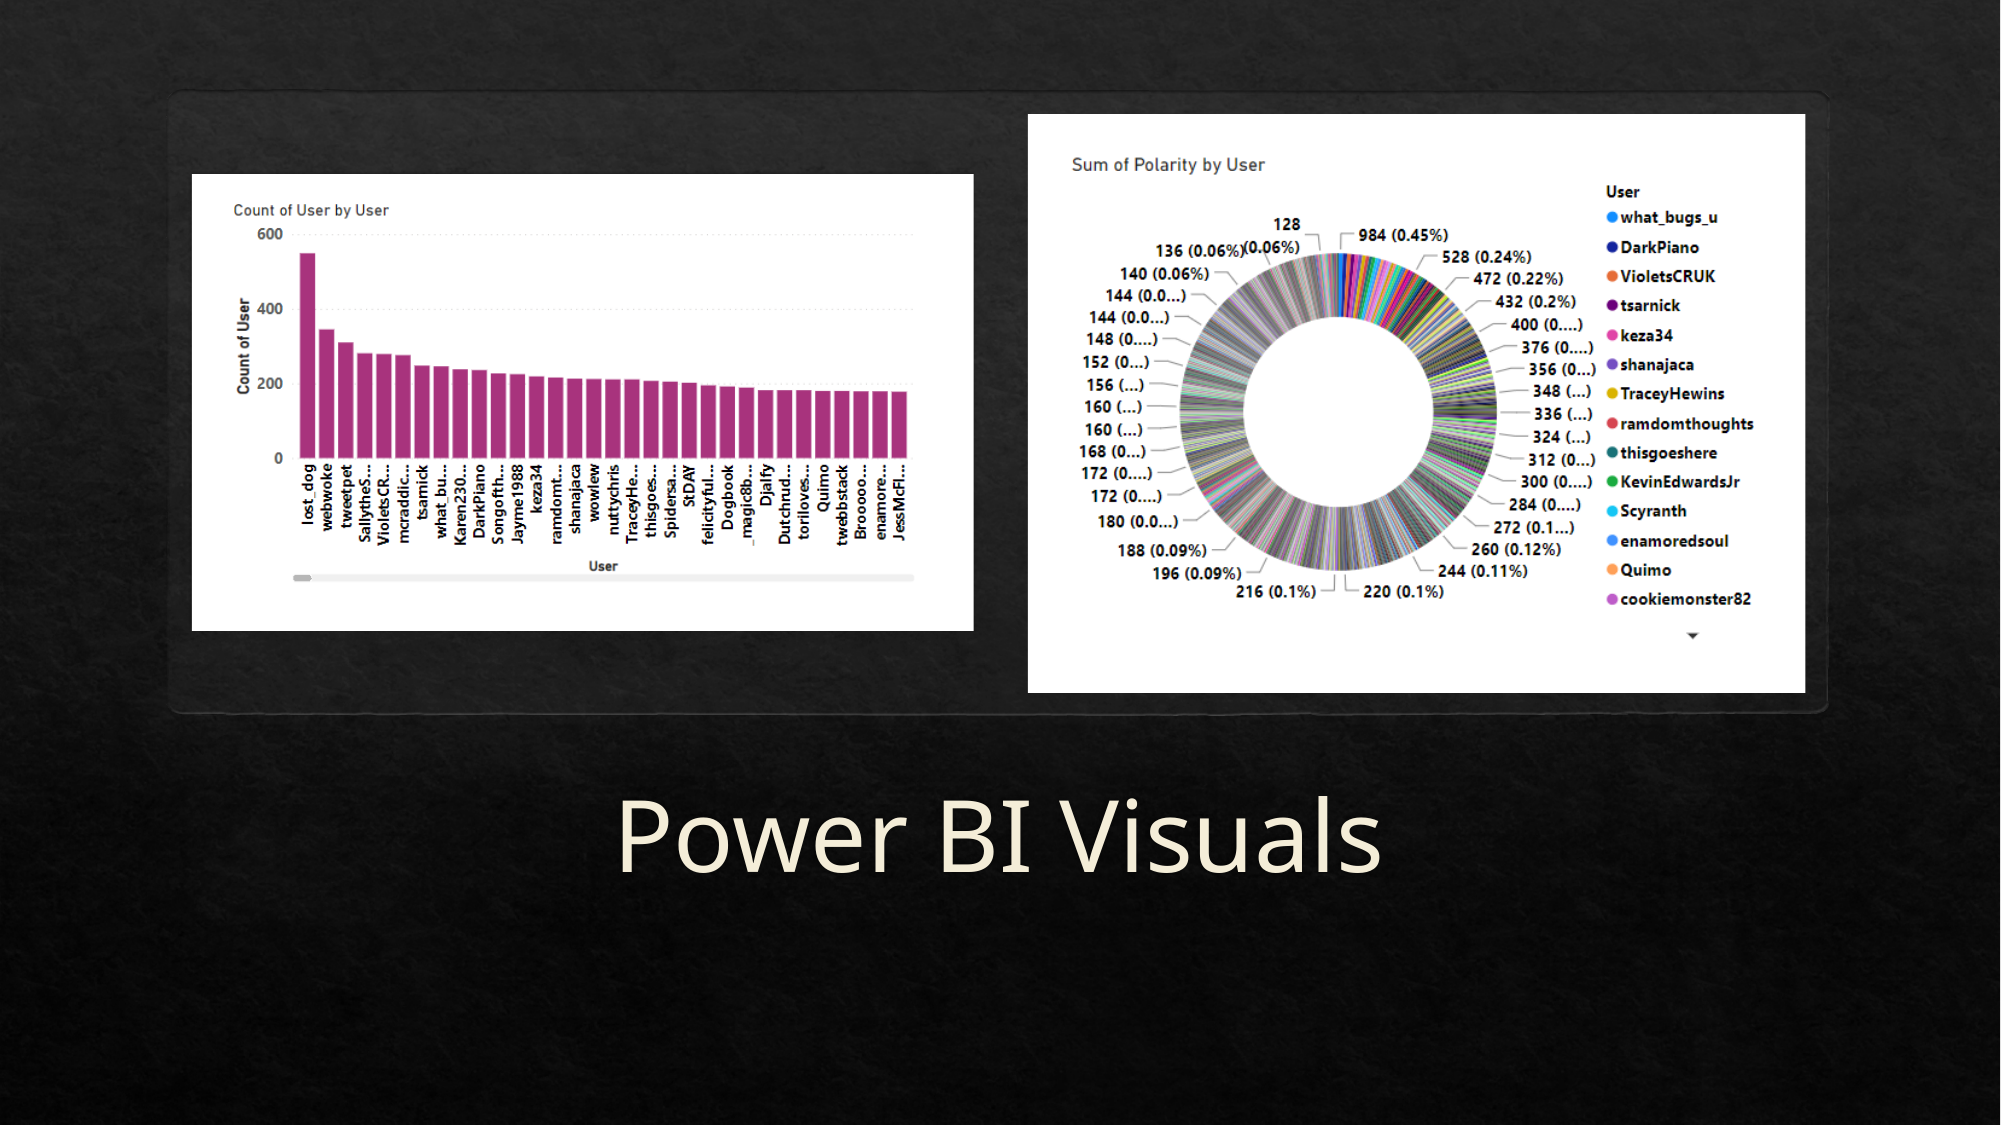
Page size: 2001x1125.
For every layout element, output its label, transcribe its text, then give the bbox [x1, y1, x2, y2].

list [191, 174, 974, 631]
text_box [0, 0, 2000, 1125]
title Power BI Visuals [224, 732, 1774, 902]
picture [165, 89, 1831, 717]
